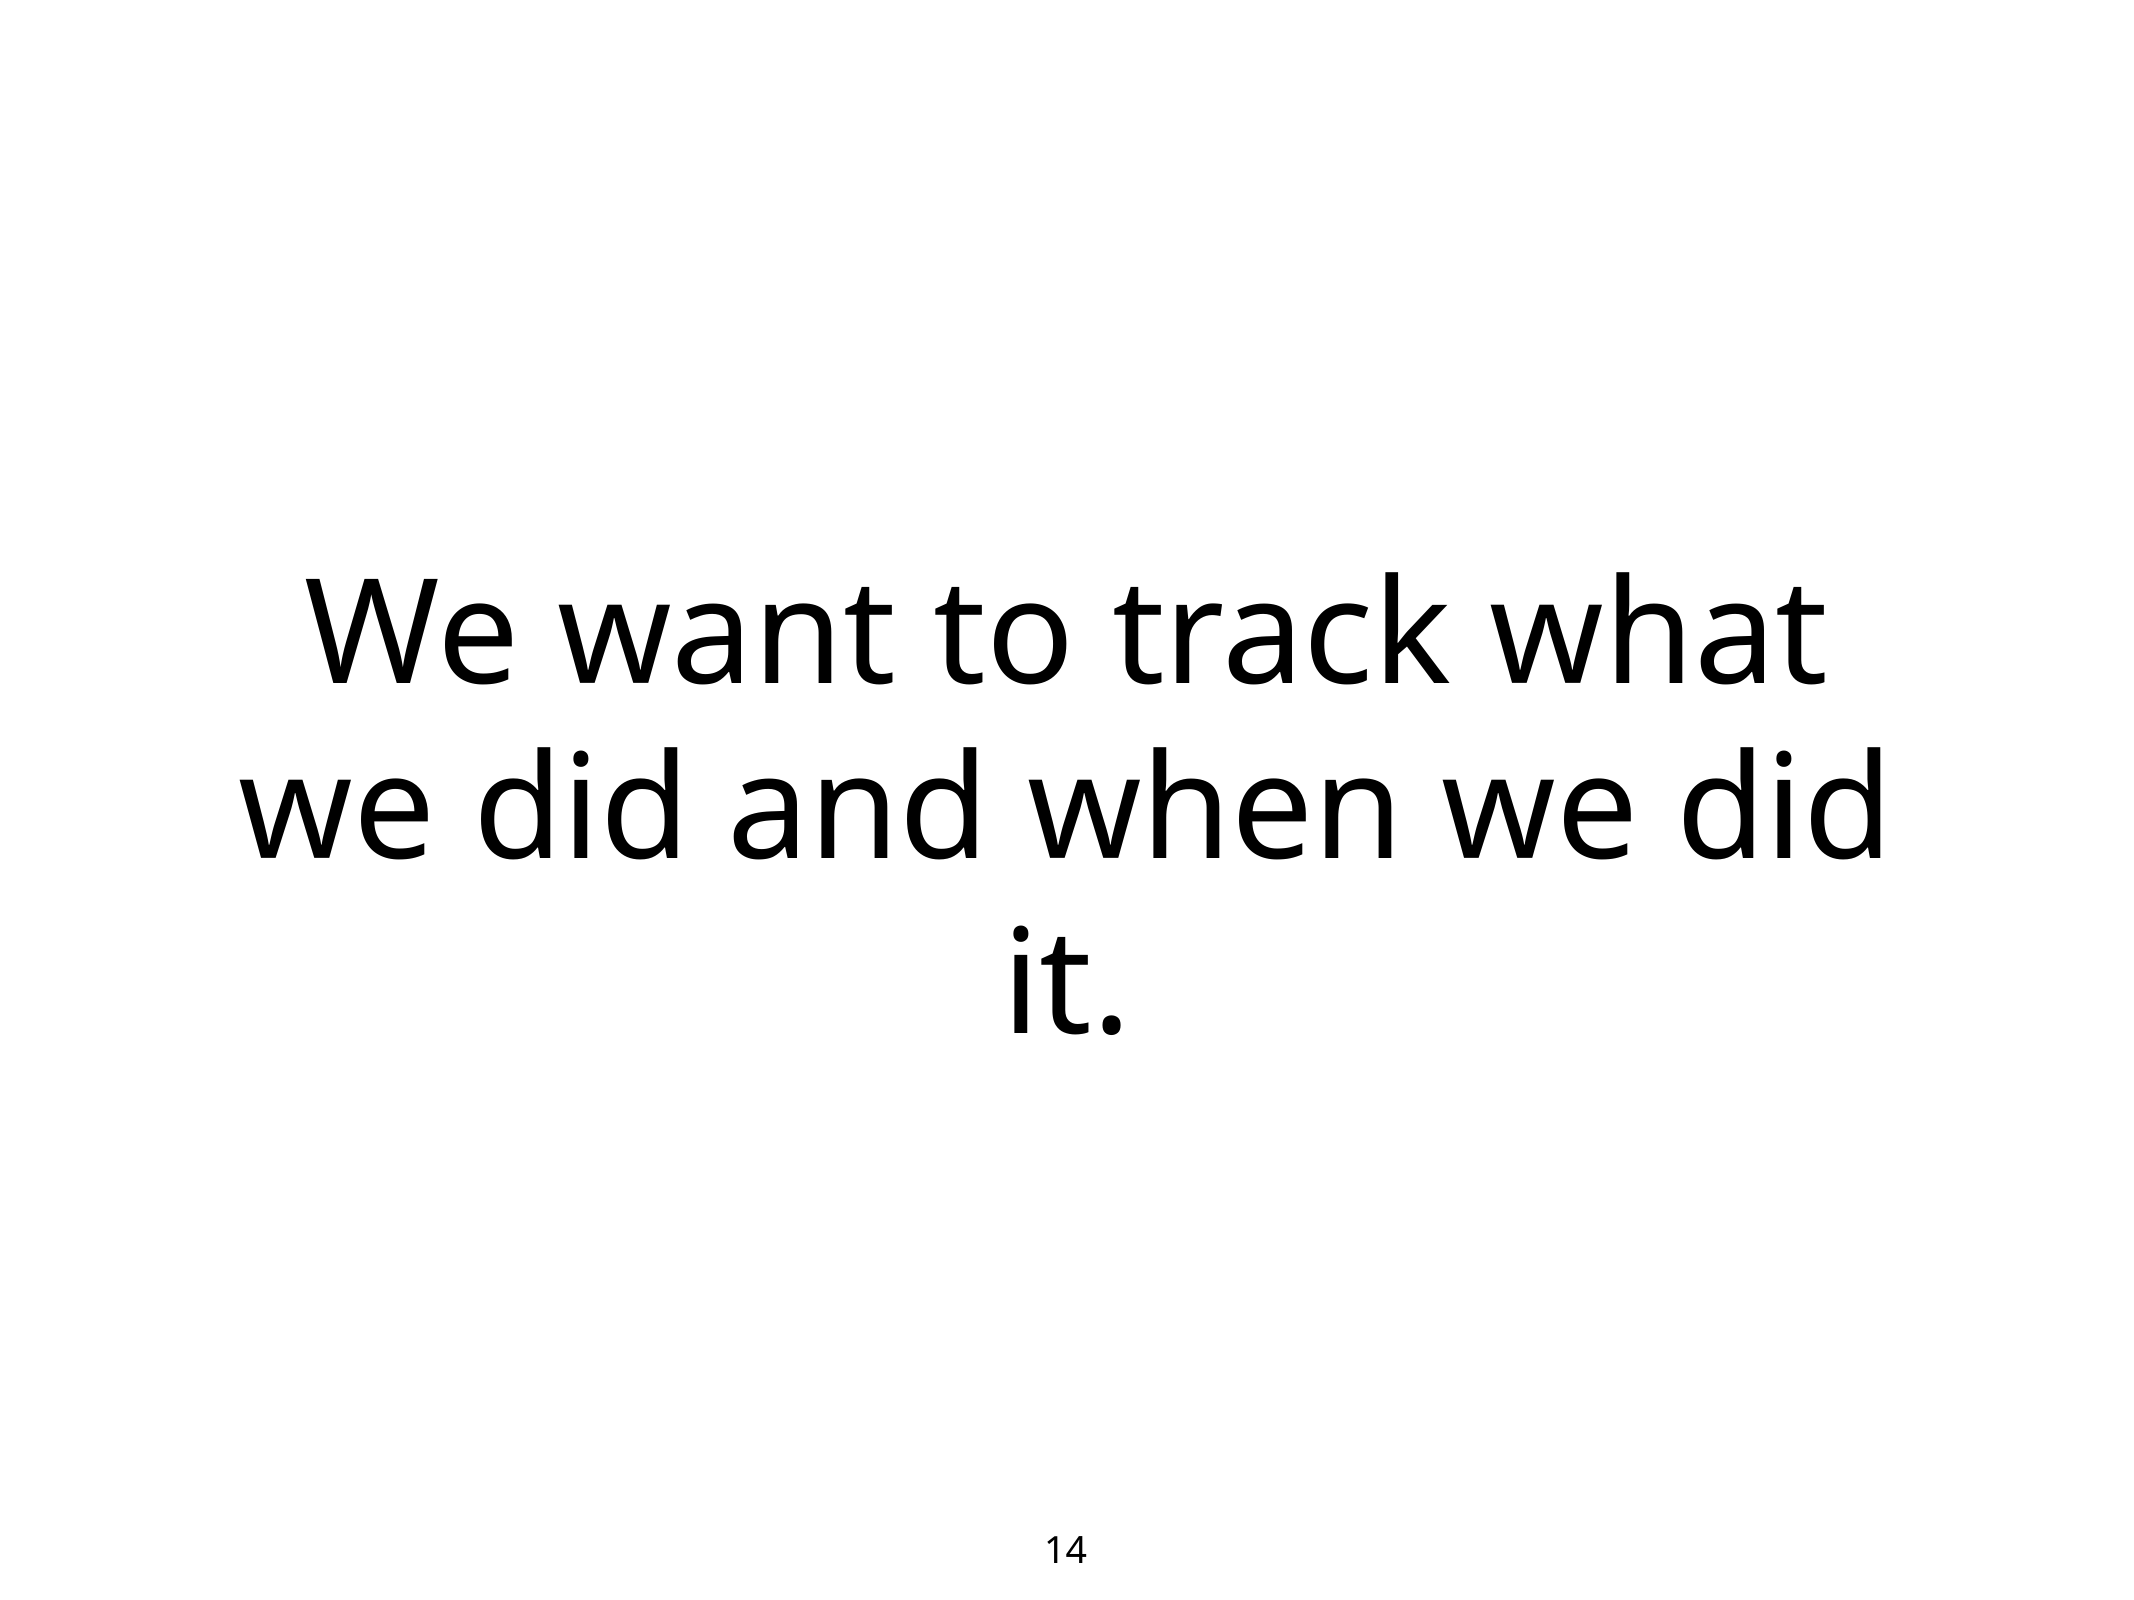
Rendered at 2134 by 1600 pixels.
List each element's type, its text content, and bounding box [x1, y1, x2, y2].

slide_number ‹#› [1035, 1517, 1096, 1600]
title We want to track what we did and when we did it. [208, 529, 1925, 1071]
